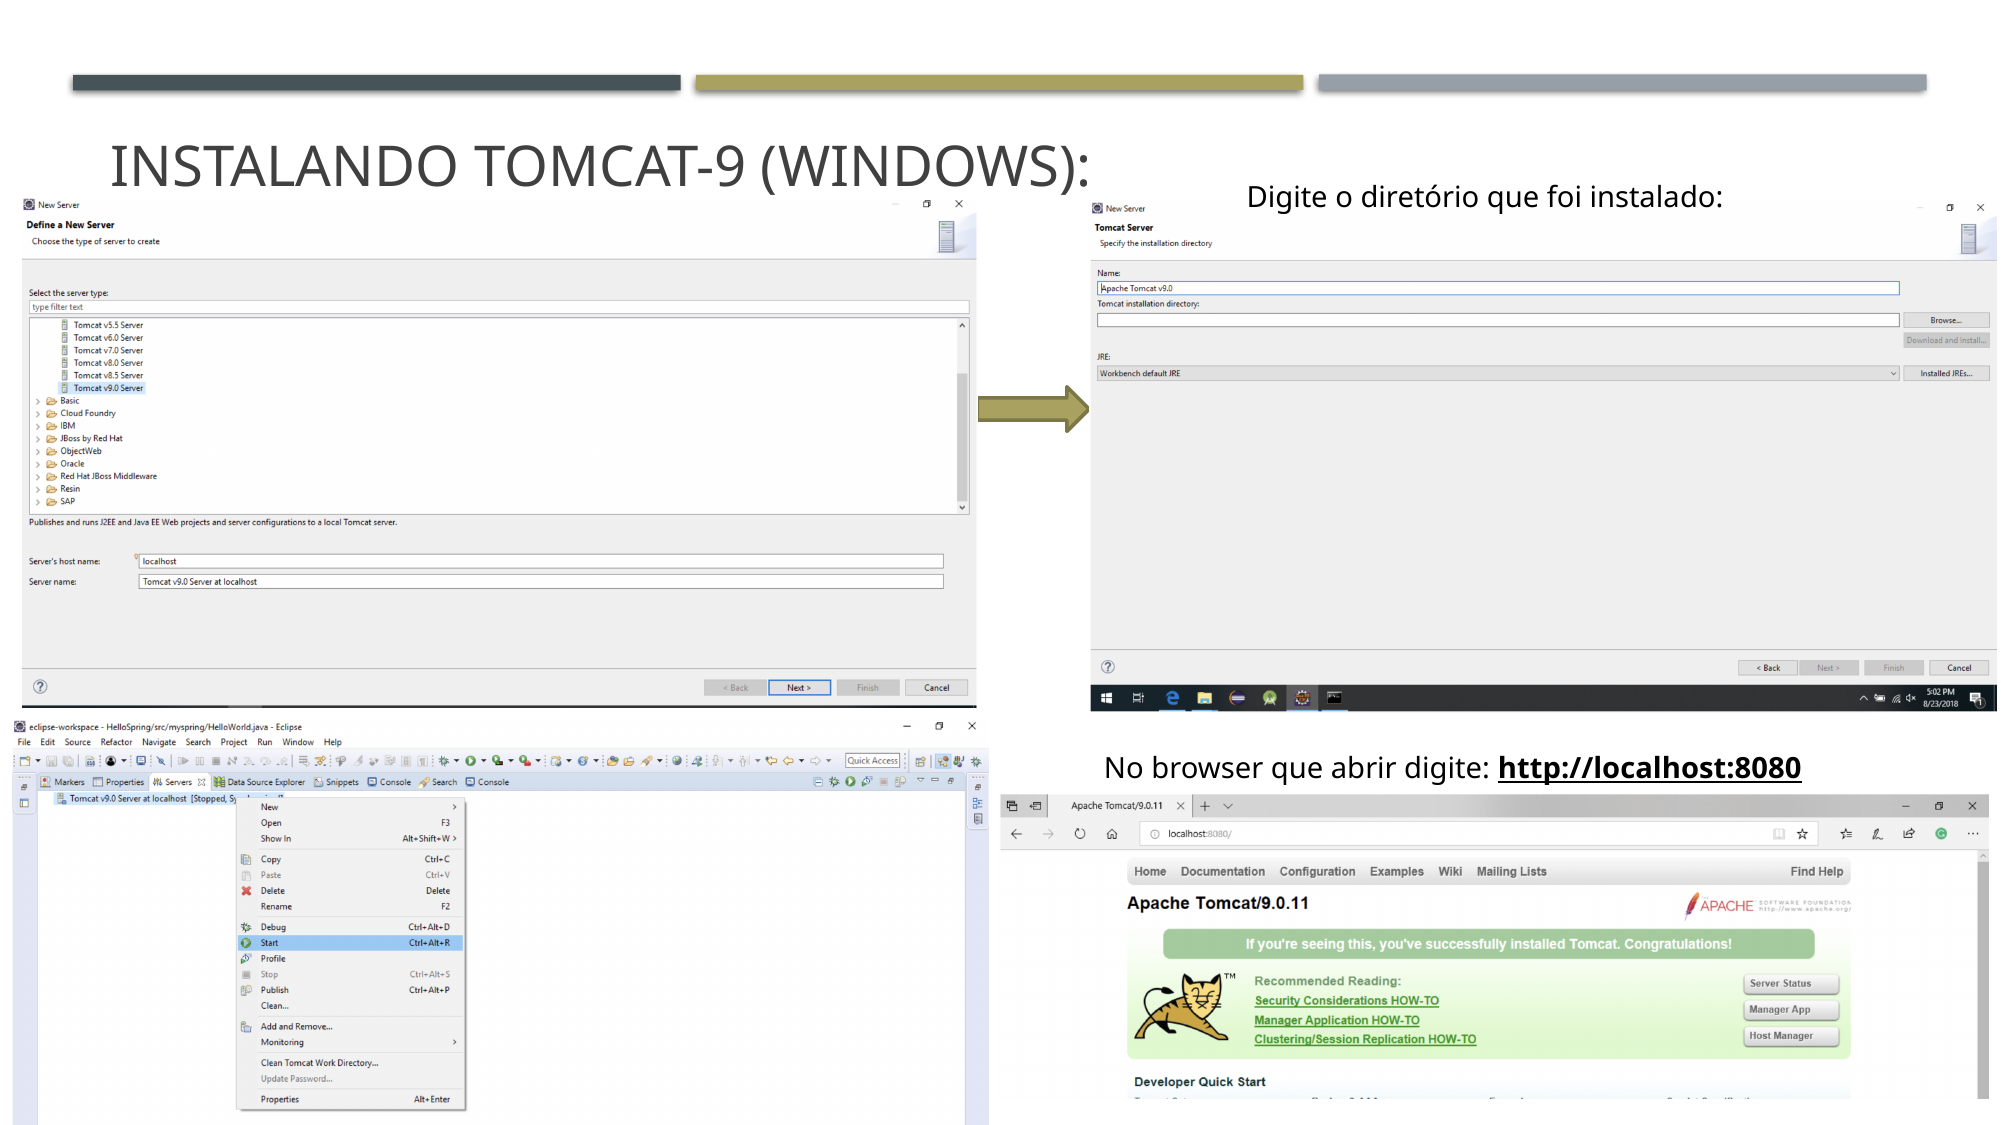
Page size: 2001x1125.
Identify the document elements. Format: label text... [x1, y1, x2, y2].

text_box No browser que abrir digite: http://localhost:8080 [1089, 742, 1990, 790]
picture [997, 792, 1999, 1100]
picture [1088, 200, 2000, 713]
picture [10, 717, 989, 1125]
picture [21, 196, 978, 709]
text_box [983, 385, 1082, 433]
text_box Digite o diretório que foi instalado: [1231, 171, 1739, 199]
title Instalando tomcat-9 (Windows): [95, 115, 1905, 207]
